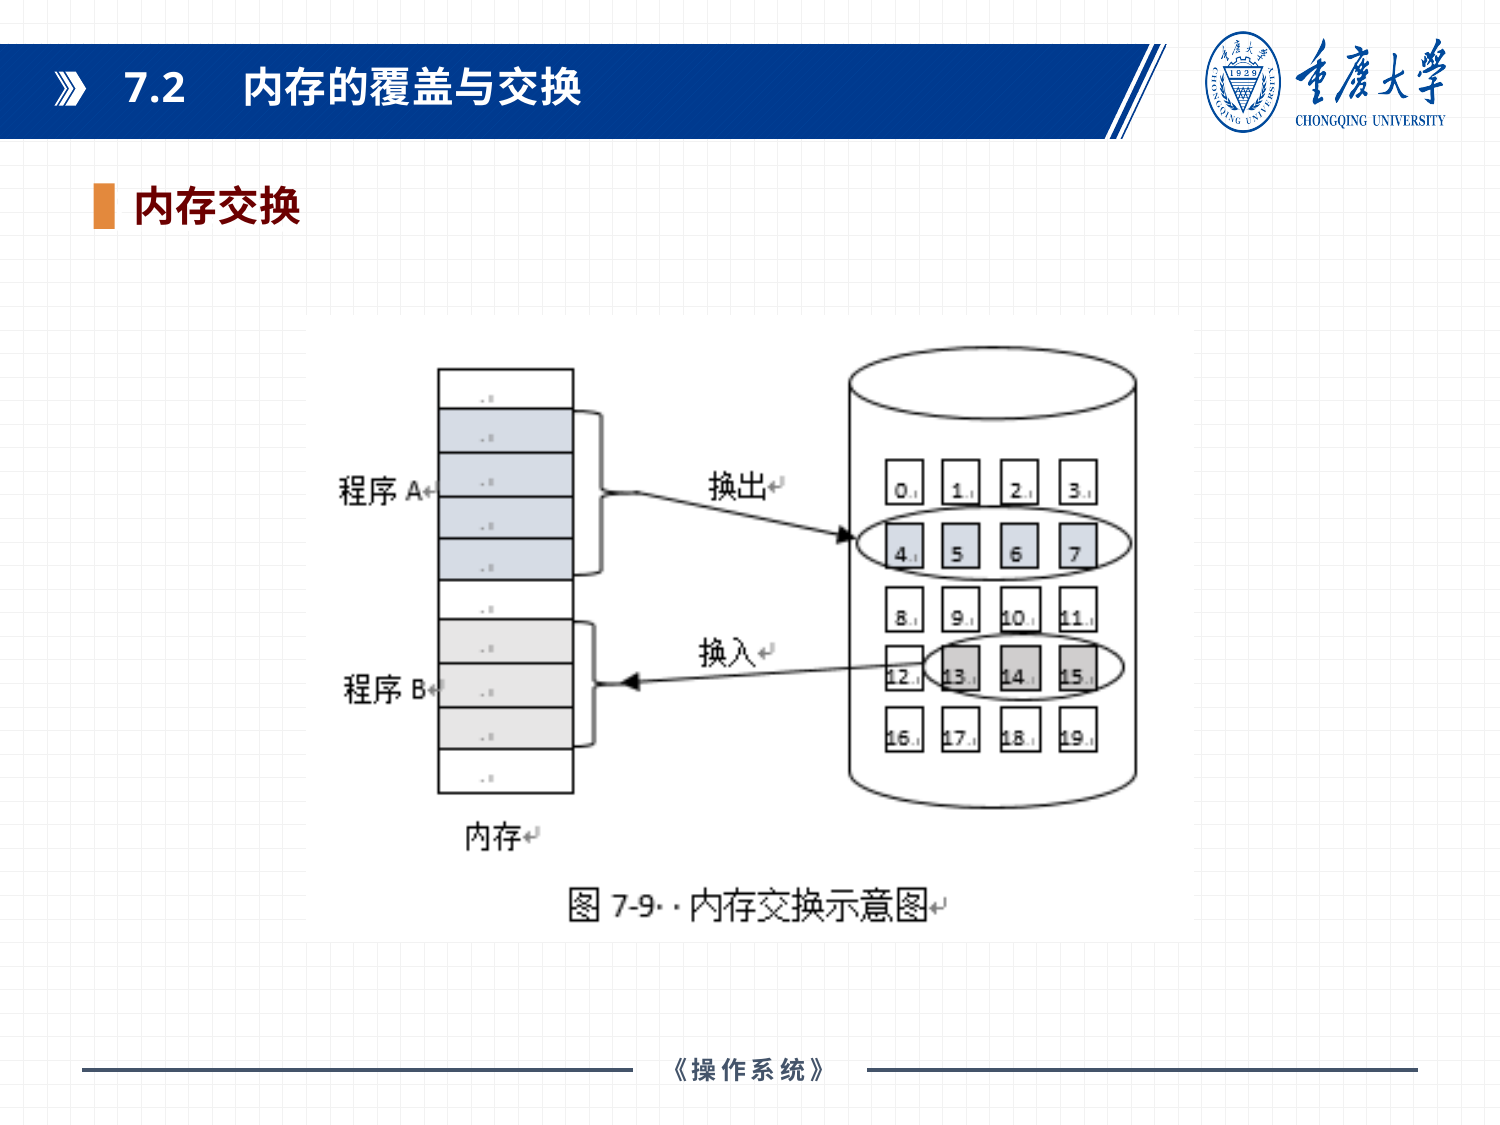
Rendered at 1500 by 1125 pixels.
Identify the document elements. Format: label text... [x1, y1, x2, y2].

text_box 内存交换 [119, 172, 1270, 238]
picture [306, 315, 1194, 942]
picture [1205, 31, 1446, 133]
list 课程教材： [95, 183, 1031, 246]
text_box 7.2 内存的覆盖与交换 [109, 58, 1045, 142]
text_box [93, 182, 116, 230]
